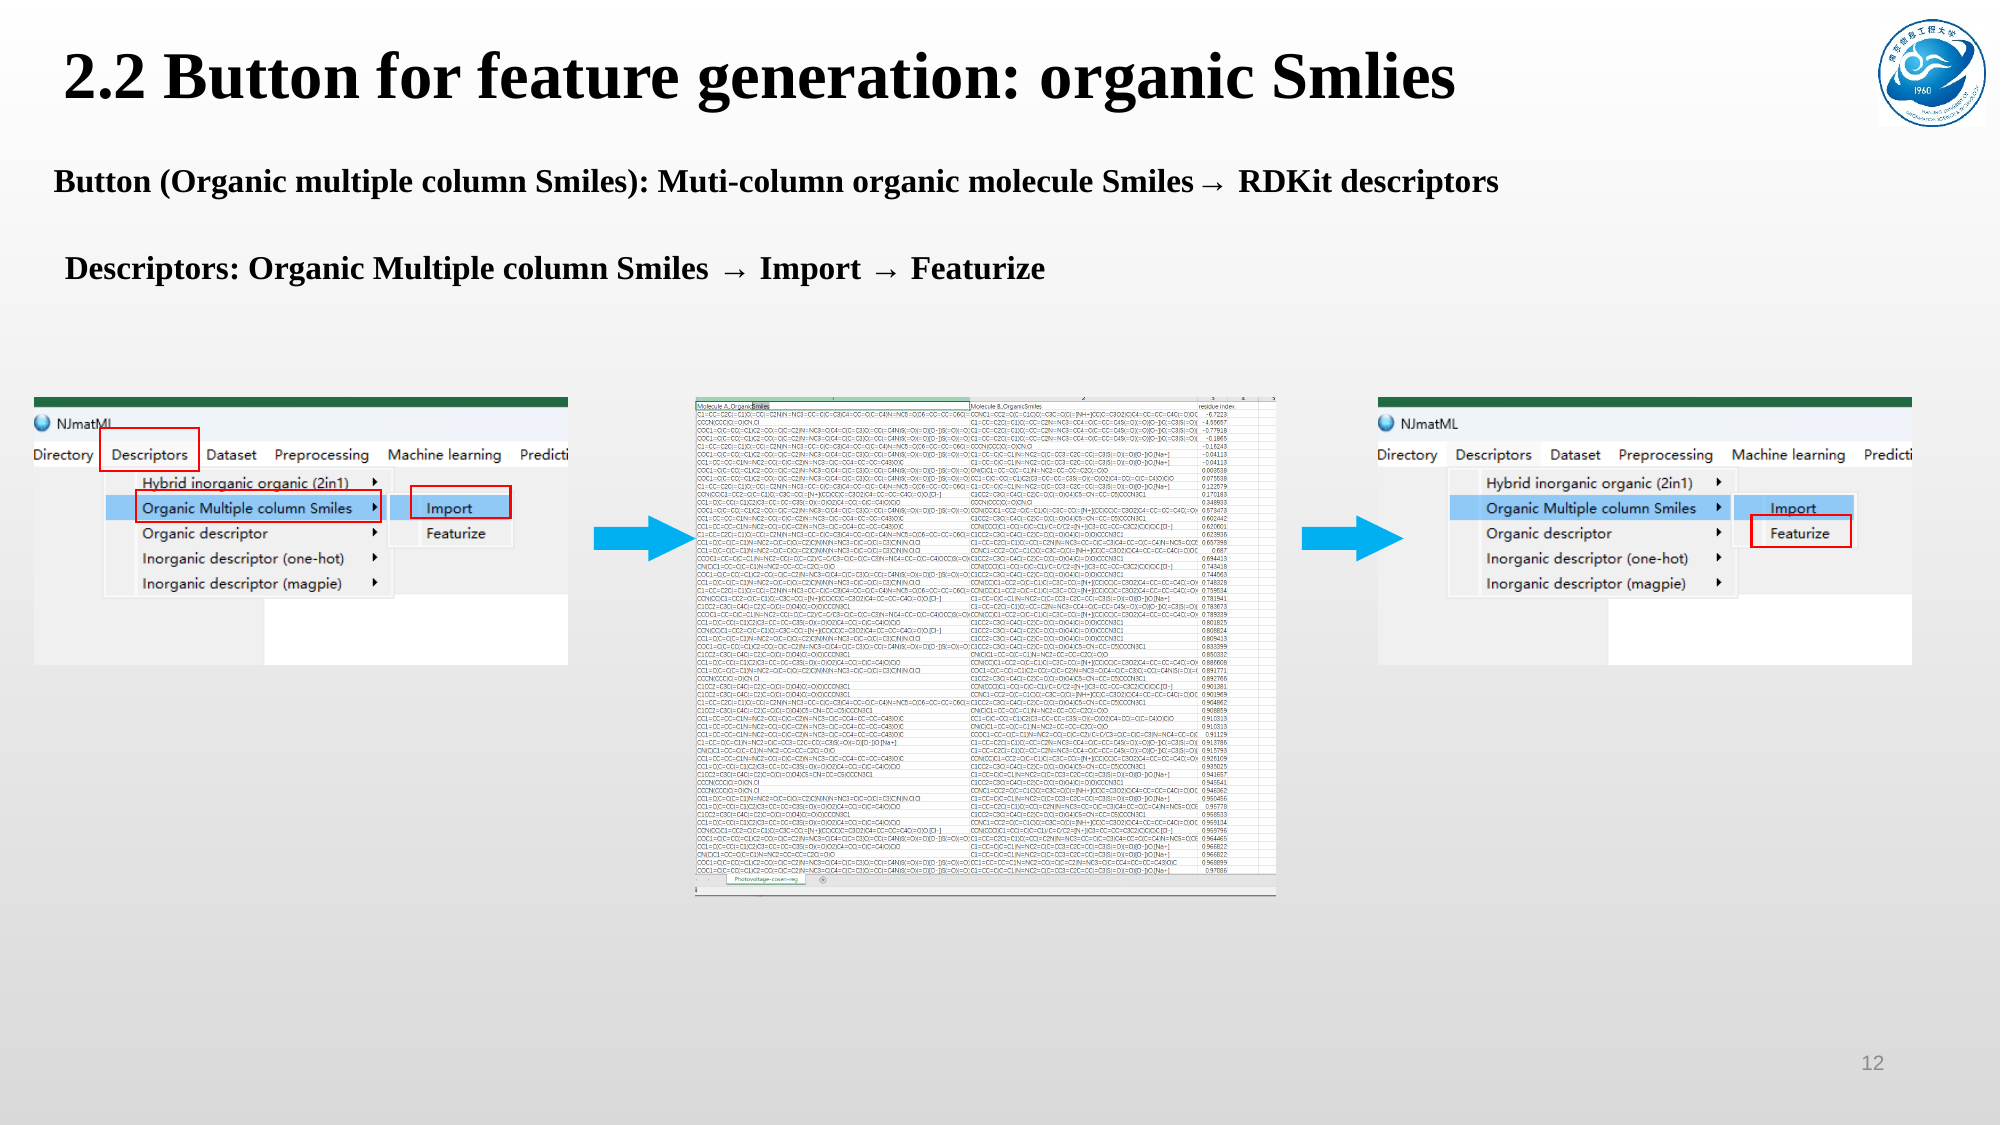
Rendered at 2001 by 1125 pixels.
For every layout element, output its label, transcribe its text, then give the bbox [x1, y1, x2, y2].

picture [34, 397, 568, 666]
slide_number 12 [1456, 1035, 1900, 1088]
text_box [592, 513, 695, 564]
picture [1878, 19, 1986, 127]
picture [695, 397, 1276, 897]
text_box Descriptors: Organic Multiple column Smiles → Import → Featurize [50, 239, 1070, 294]
text_box Button (Organic multiple column Smiles): Muti-column organic molecule Smiles→ RDKit descriptors [38, 152, 1515, 207]
picture [1378, 397, 1912, 666]
text_box [1300, 513, 1378, 564]
text_box 2.2 Button for feature generation: organic Smlies [48, 24, 1474, 120]
